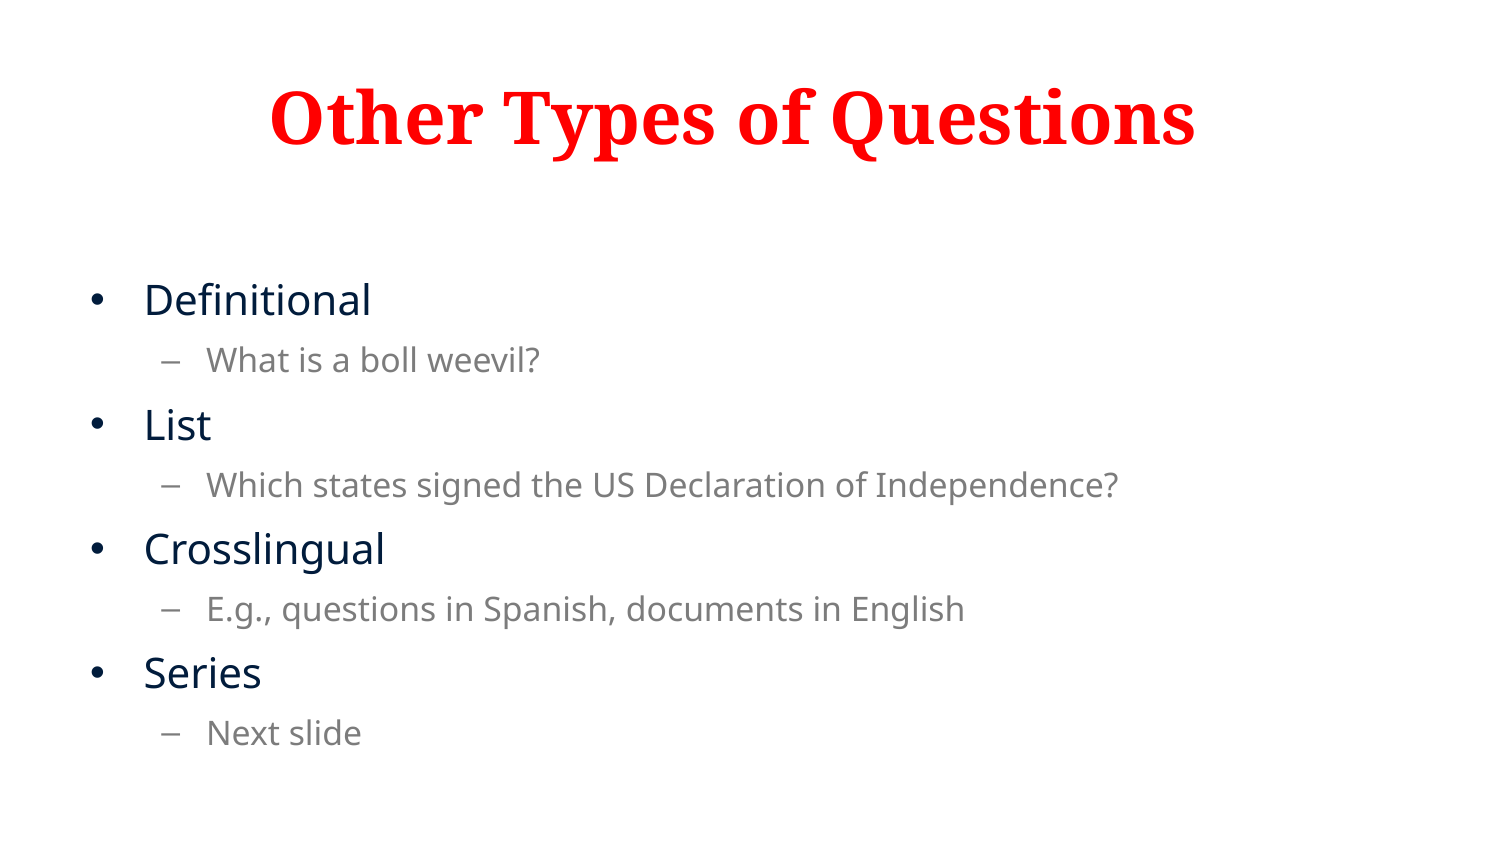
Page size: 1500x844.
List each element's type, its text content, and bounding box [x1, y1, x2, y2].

list Definitional What is a boll weevil? List Which states signed the US Declaration of Independence? Crosslingual E.g., questions in Spanish, documents in English Series Next slide [75, 256, 1425, 763]
title Other Types of Questions [41, 64, 1425, 180]
